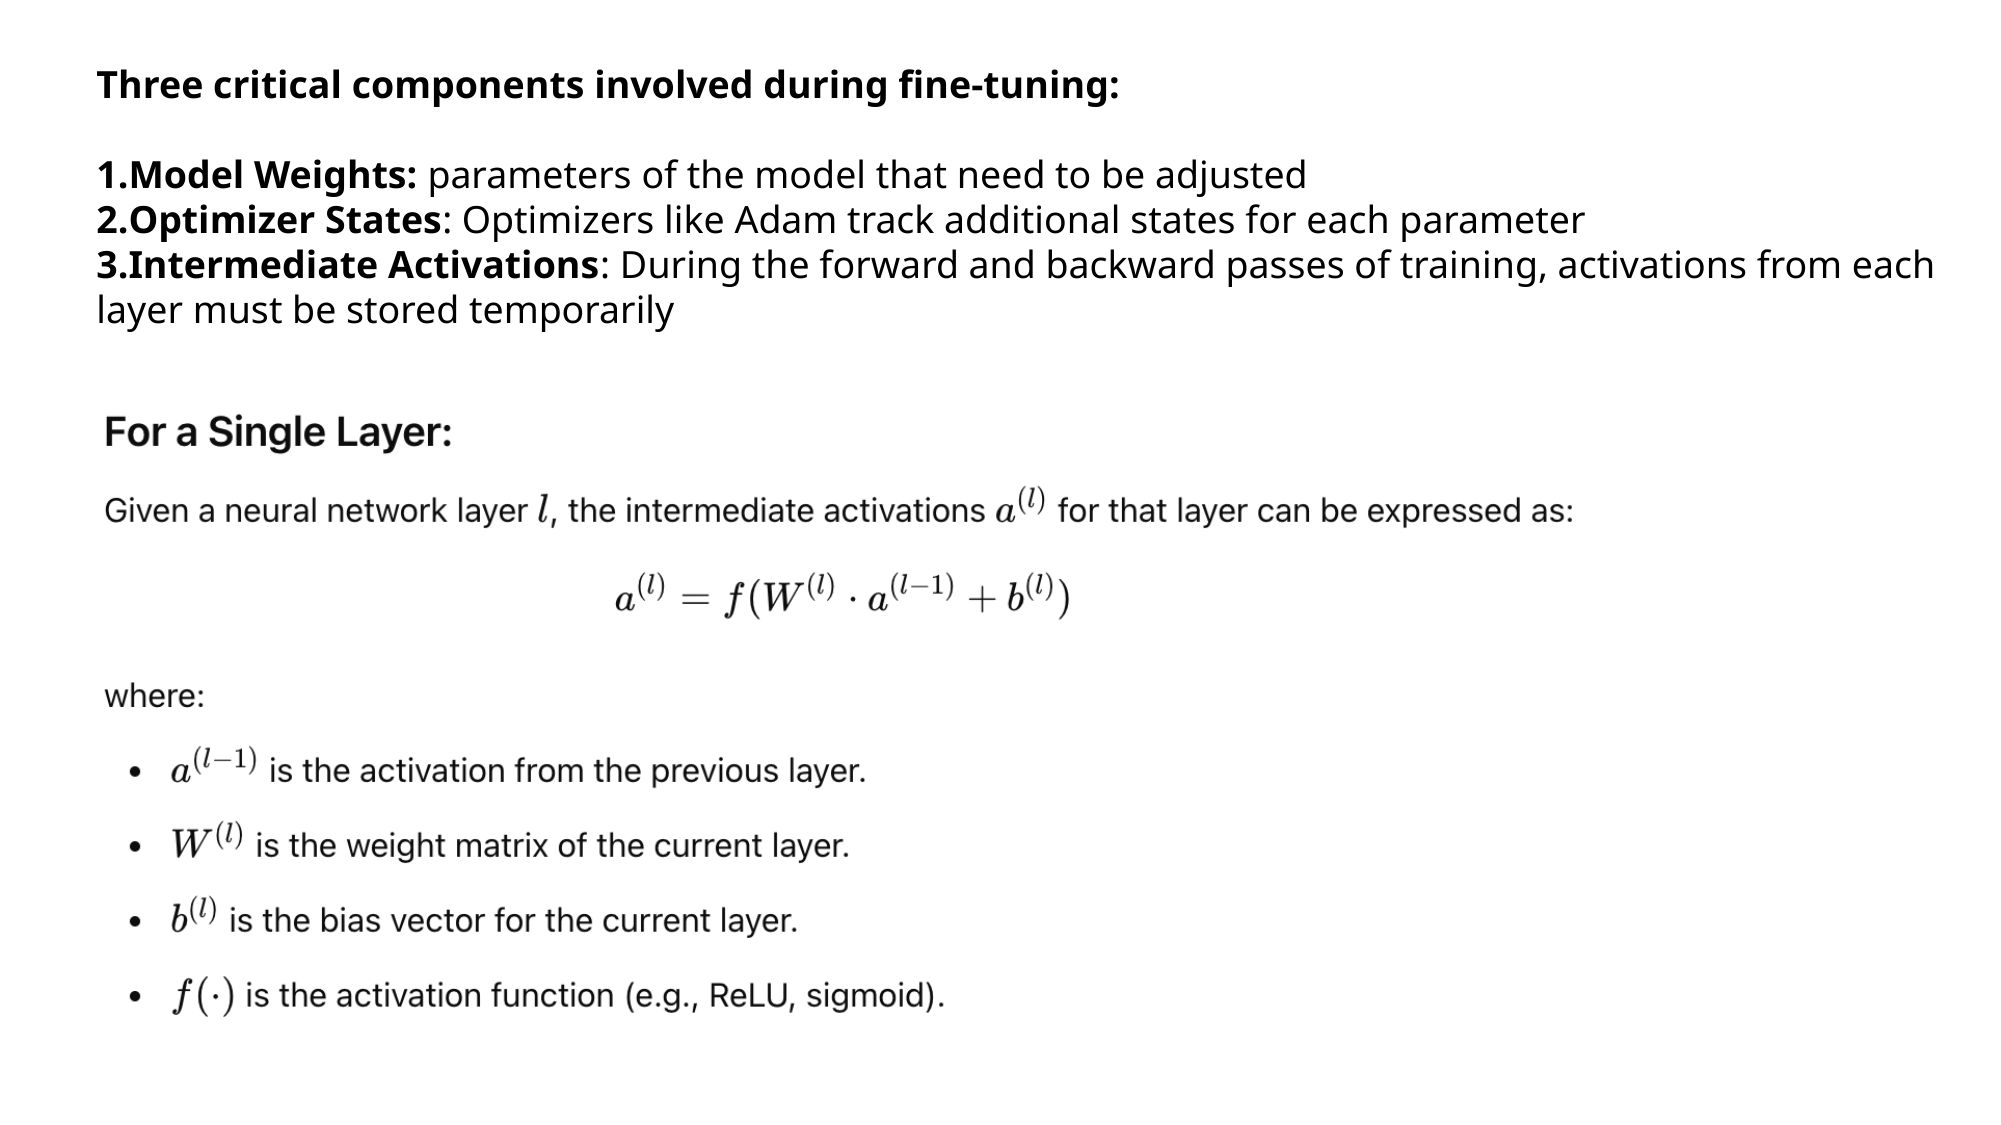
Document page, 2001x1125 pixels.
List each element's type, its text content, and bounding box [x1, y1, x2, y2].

text_box Three critical components involved during fine-tuning: Model Weights: parameters of the model that need to be adjusted Optimizer States: Optimizers like Adam track additional states for each parameter Intermediate Activations: During the forward and backward passes of training, activations from each layer must be stored temporarily [81, 53, 1959, 339]
picture [81, 397, 1576, 1042]
